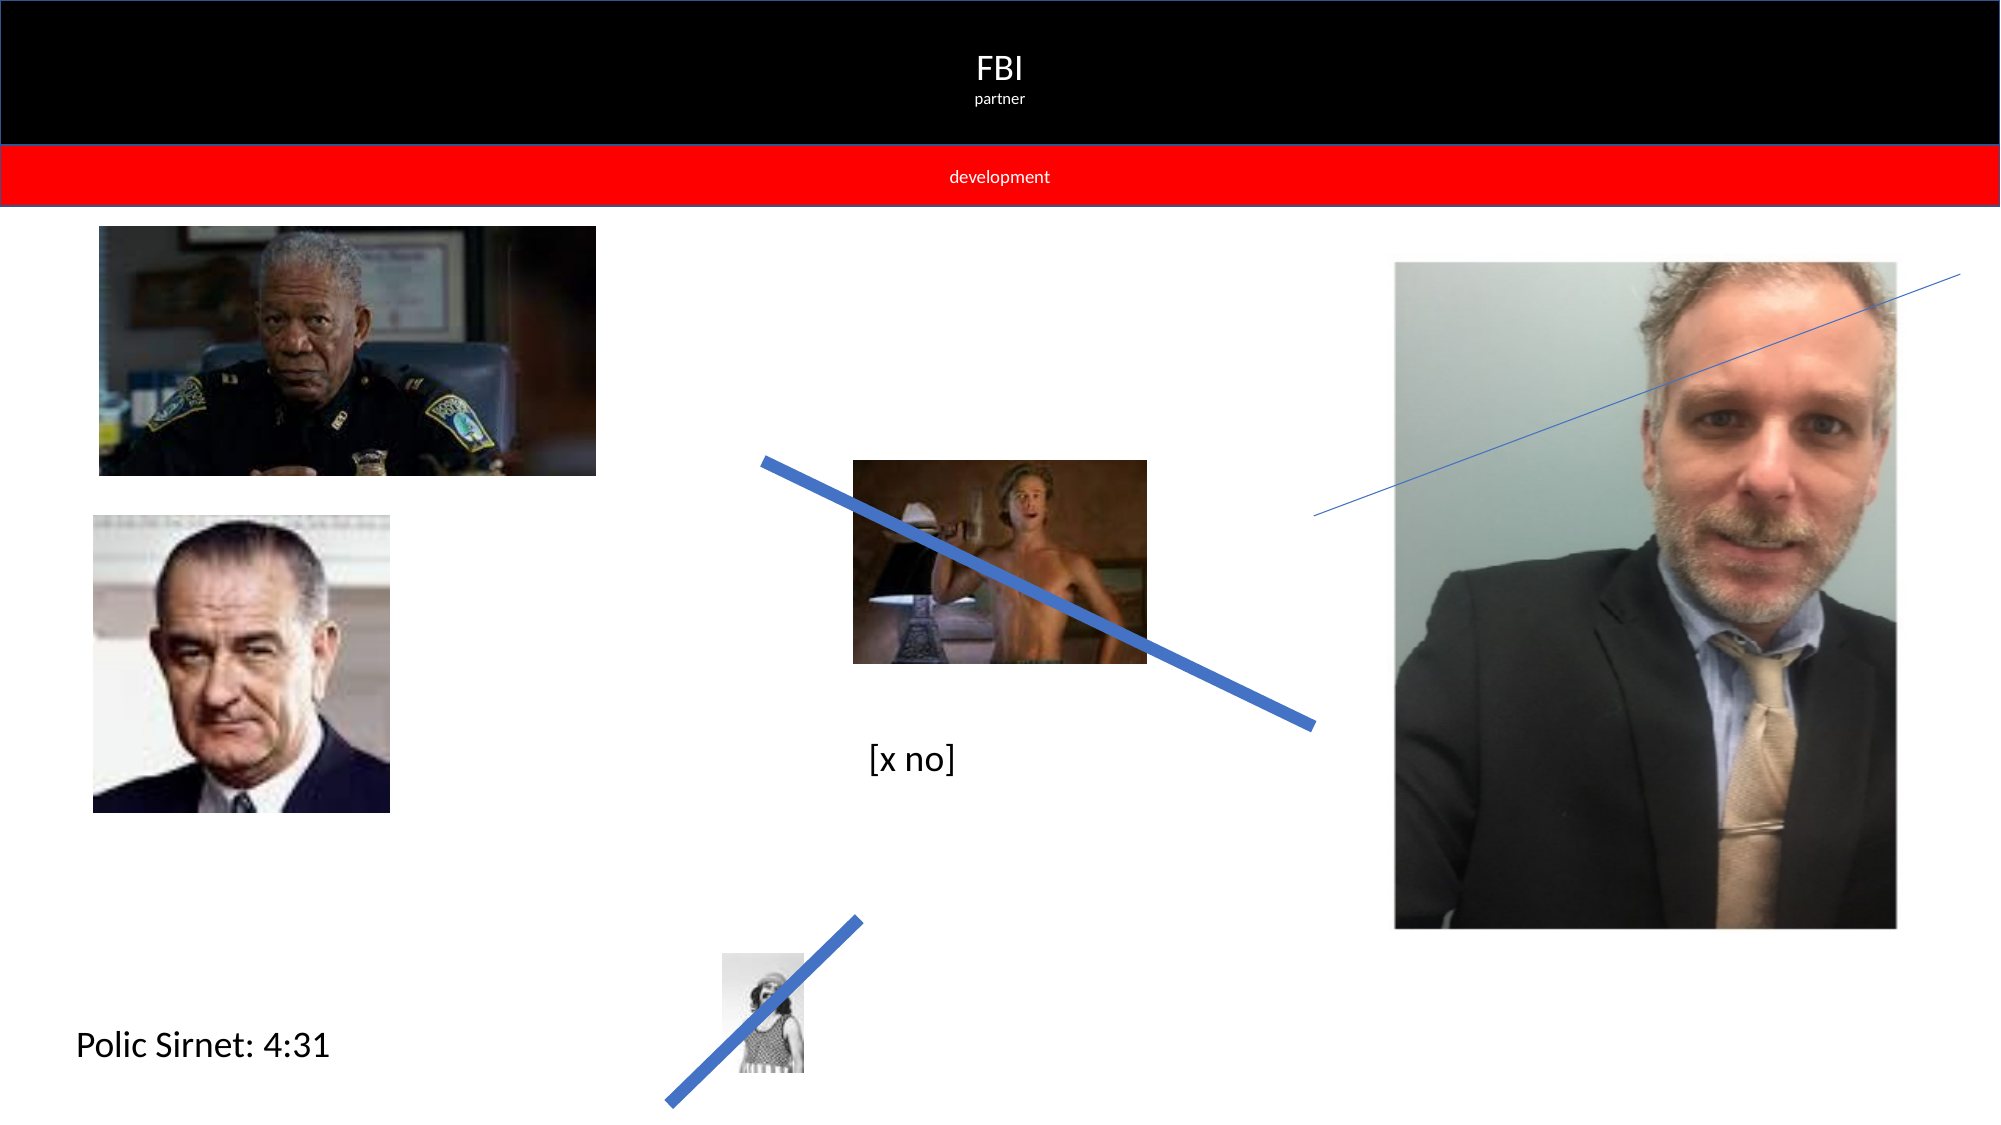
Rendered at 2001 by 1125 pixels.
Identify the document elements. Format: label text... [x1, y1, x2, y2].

text_box Polic Sirnet: 4:31 [61, 1012, 346, 1073]
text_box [668, 918, 860, 1105]
picture [1385, 253, 1907, 274]
text_box development [0, 144, 2000, 207]
picture [99, 226, 596, 476]
picture [1385, 516, 1907, 934]
picture [93, 515, 390, 813]
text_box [762, 460, 1314, 727]
text_box [x no] [853, 727, 971, 787]
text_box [1313, 274, 1961, 516]
text_box FBI partner [0, 0, 2000, 144]
